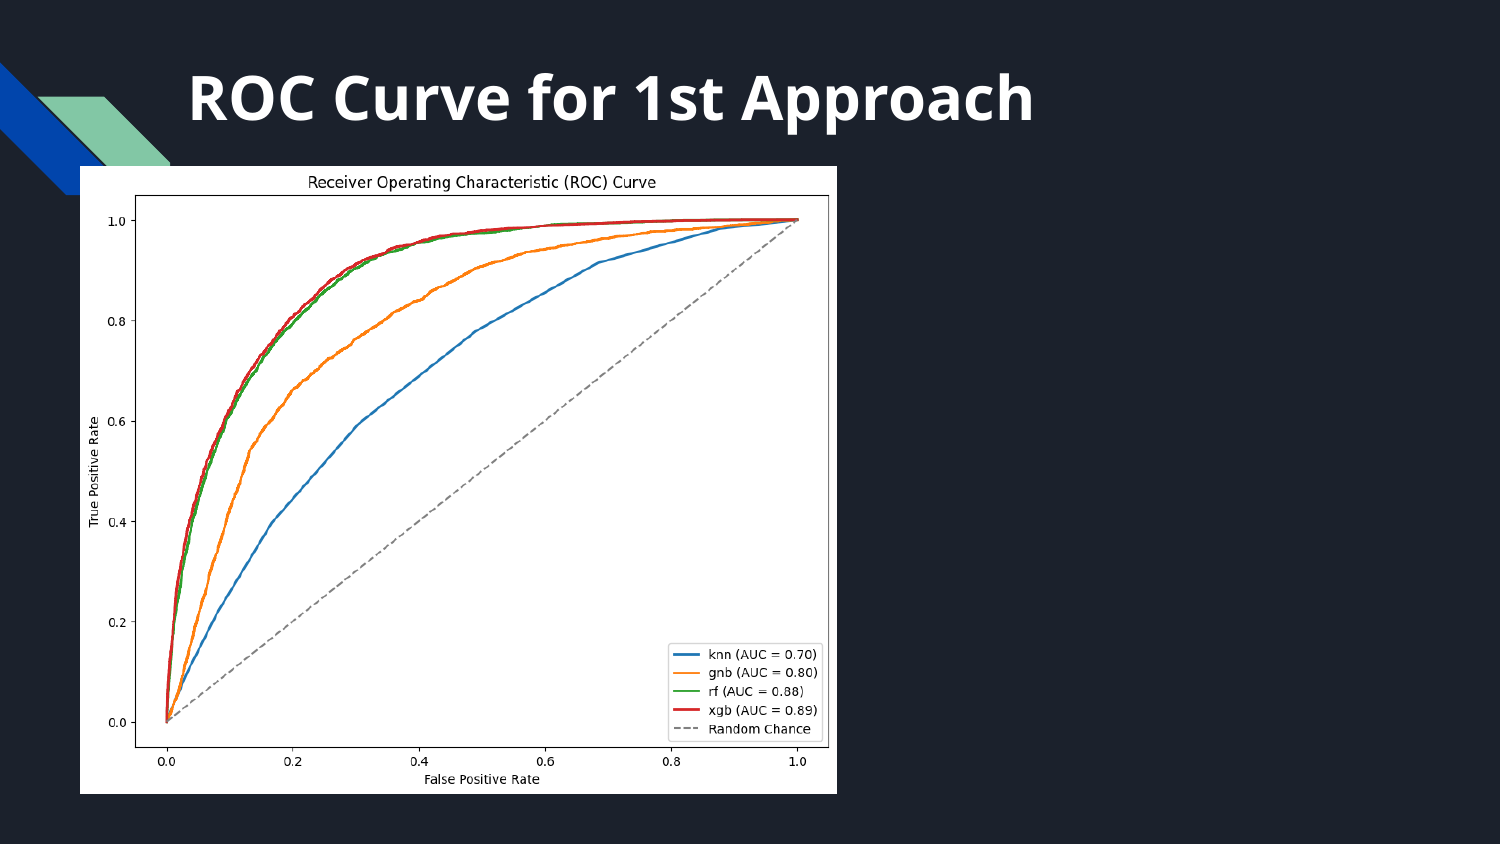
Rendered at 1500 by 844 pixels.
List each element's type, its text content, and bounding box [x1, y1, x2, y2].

picture [79, 166, 838, 795]
title ROC Curve for 1st Approach [172, 43, 1328, 194]
